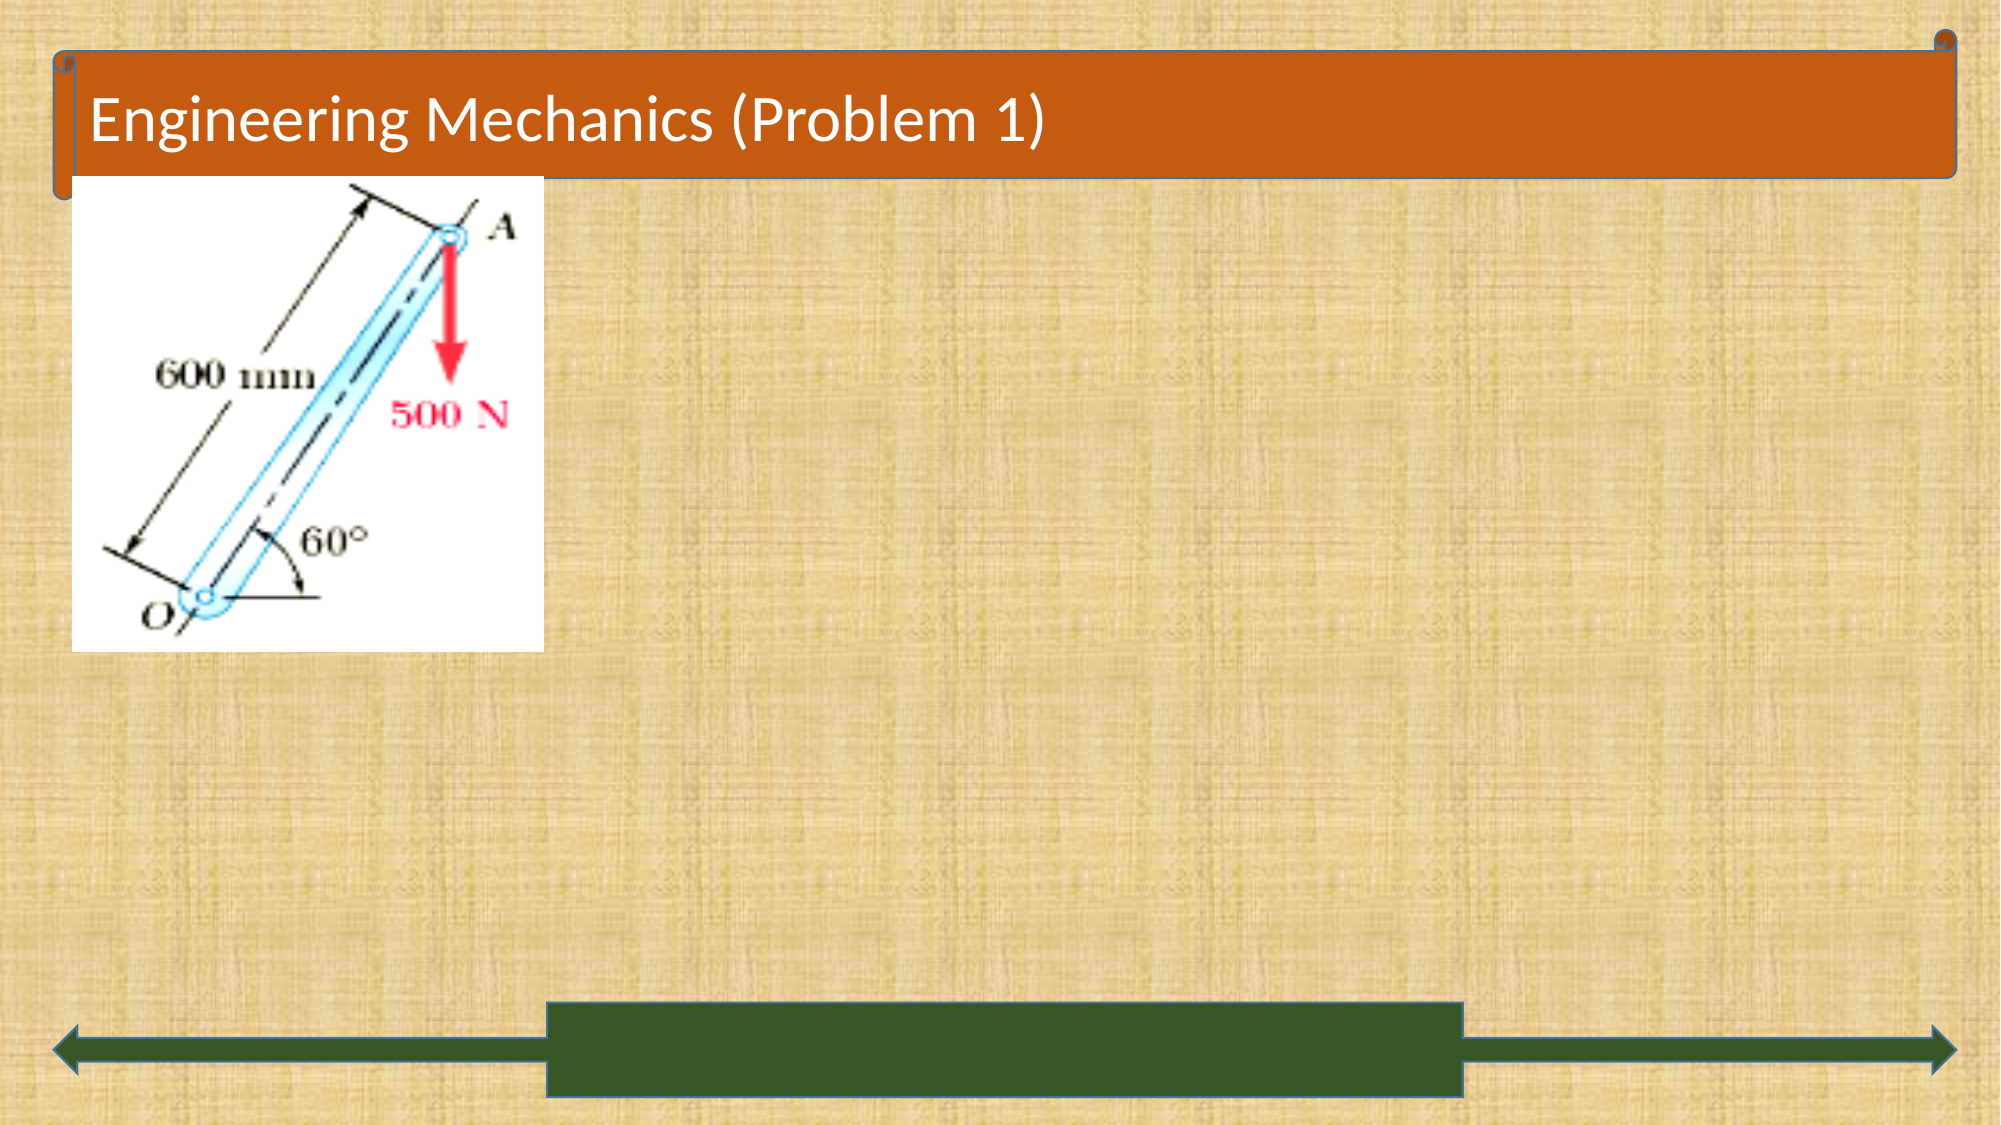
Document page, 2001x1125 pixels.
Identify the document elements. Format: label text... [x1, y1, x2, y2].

picture [0, 0, 2001, 1125]
text_box Engineering Mechanics (Problem 1) [52, 28, 1958, 201]
text_box [52, 1001, 1958, 1099]
